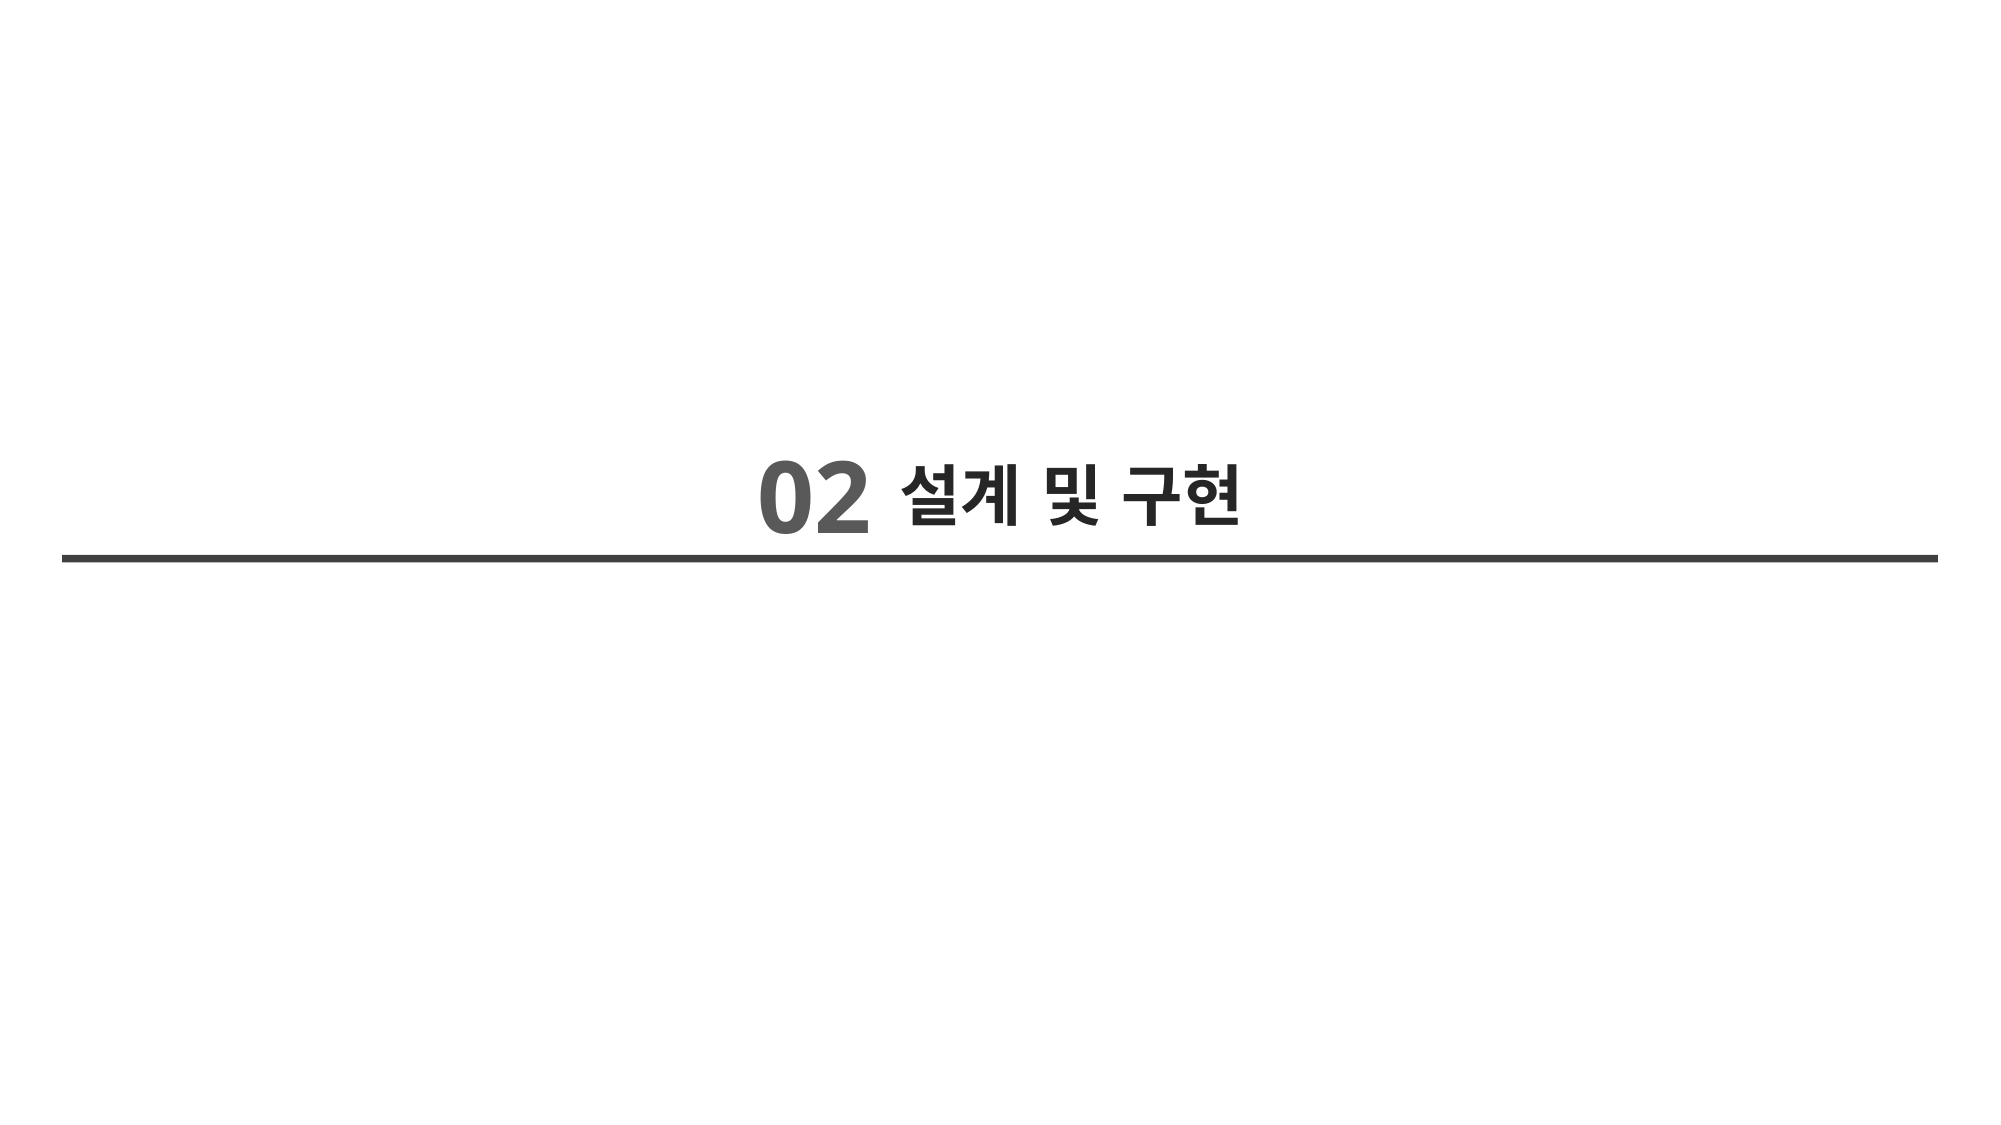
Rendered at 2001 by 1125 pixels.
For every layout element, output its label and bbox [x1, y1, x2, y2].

text_box [61, 554, 742, 563]
text_box [742, 426, 1258, 563]
text_box [1258, 554, 1939, 563]
